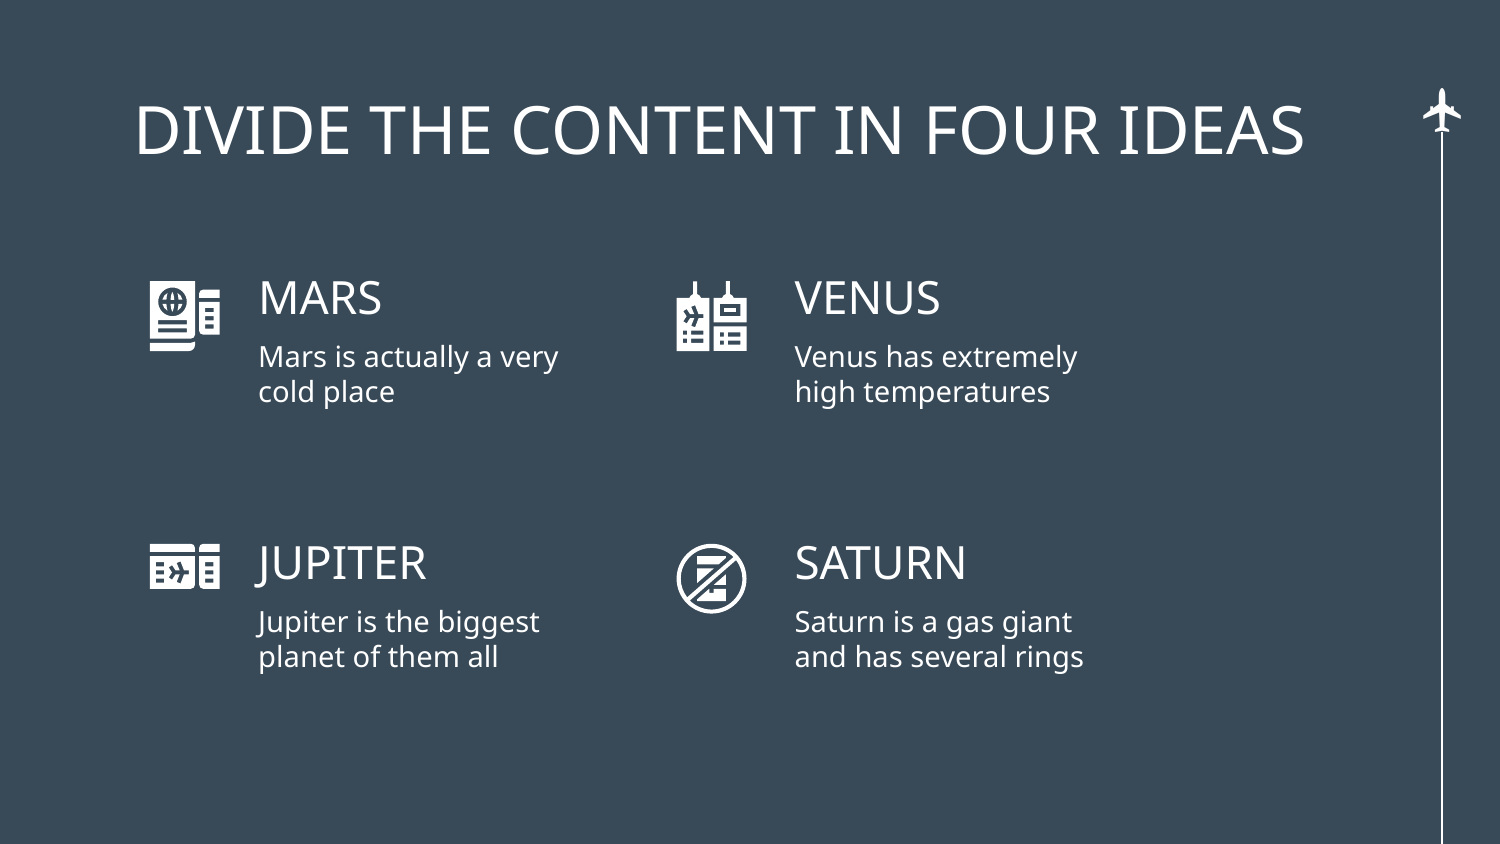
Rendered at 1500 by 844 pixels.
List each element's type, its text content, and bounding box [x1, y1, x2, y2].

subtitle Saturn is a gas giant and has several rings [779, 605, 1111, 698]
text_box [676, 281, 747, 352]
subtitle MARS [243, 255, 574, 339]
subtitle Mars is actually a very cold place [243, 339, 574, 433]
subtitle Venus has extremely high temperatures [779, 339, 1111, 433]
subtitle Jupiter is the biggest planet of them all [243, 605, 574, 698]
subtitle JUPITER [243, 521, 574, 605]
subtitle SATURN [779, 521, 1111, 605]
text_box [676, 543, 747, 614]
subtitle VENUS [779, 255, 1111, 339]
title DIVIDE THE CONTENT IN FOUR IDEAS [118, 72, 1382, 167]
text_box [149, 281, 220, 352]
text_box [149, 543, 220, 589]
picture [1420, 88, 1464, 132]
